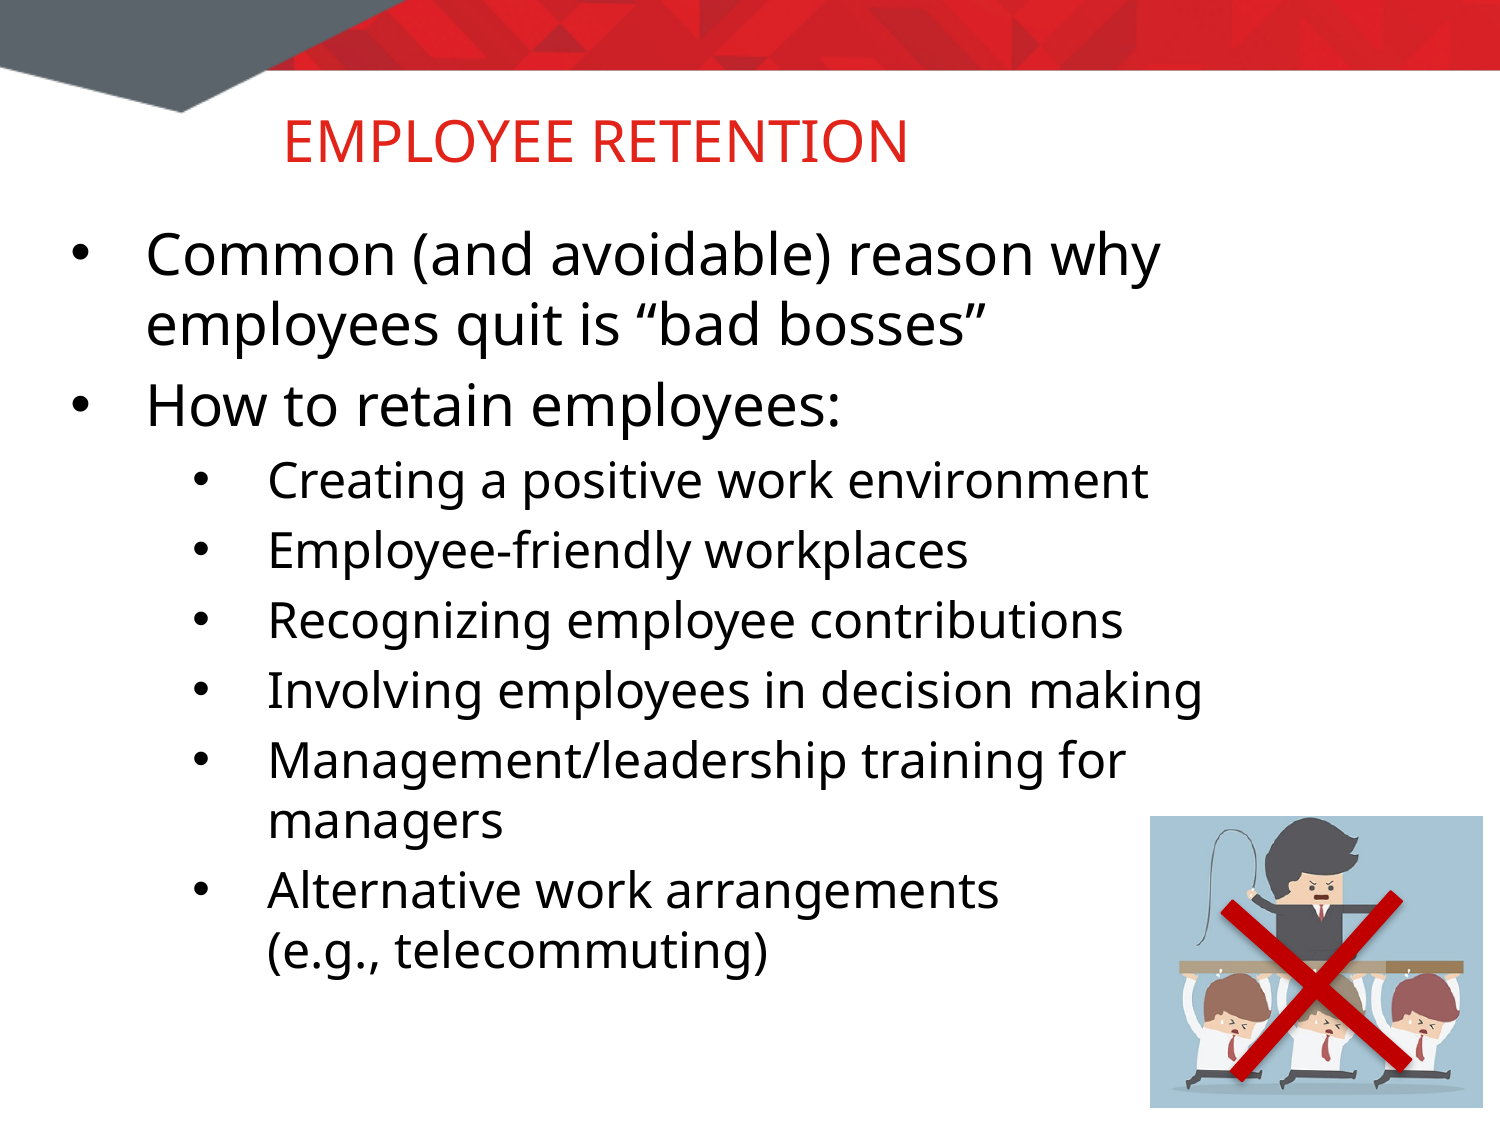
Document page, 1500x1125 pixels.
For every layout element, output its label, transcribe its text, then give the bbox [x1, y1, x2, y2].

picture [0, 816, 1500, 1125]
picture [0, 0, 1500, 114]
title Employee retention [282, 43, 1299, 175]
list Common (and avoidable) reason why employees quit is “bad bosses” How to retain employees: Creating a positive work environment Employee-friendly workplaces Recognizing employee contributions Involving employees in decision making Management/leadership training for managers Alternative work arrangements (e.g., telecommuting) [55, 209, 1364, 1048]
